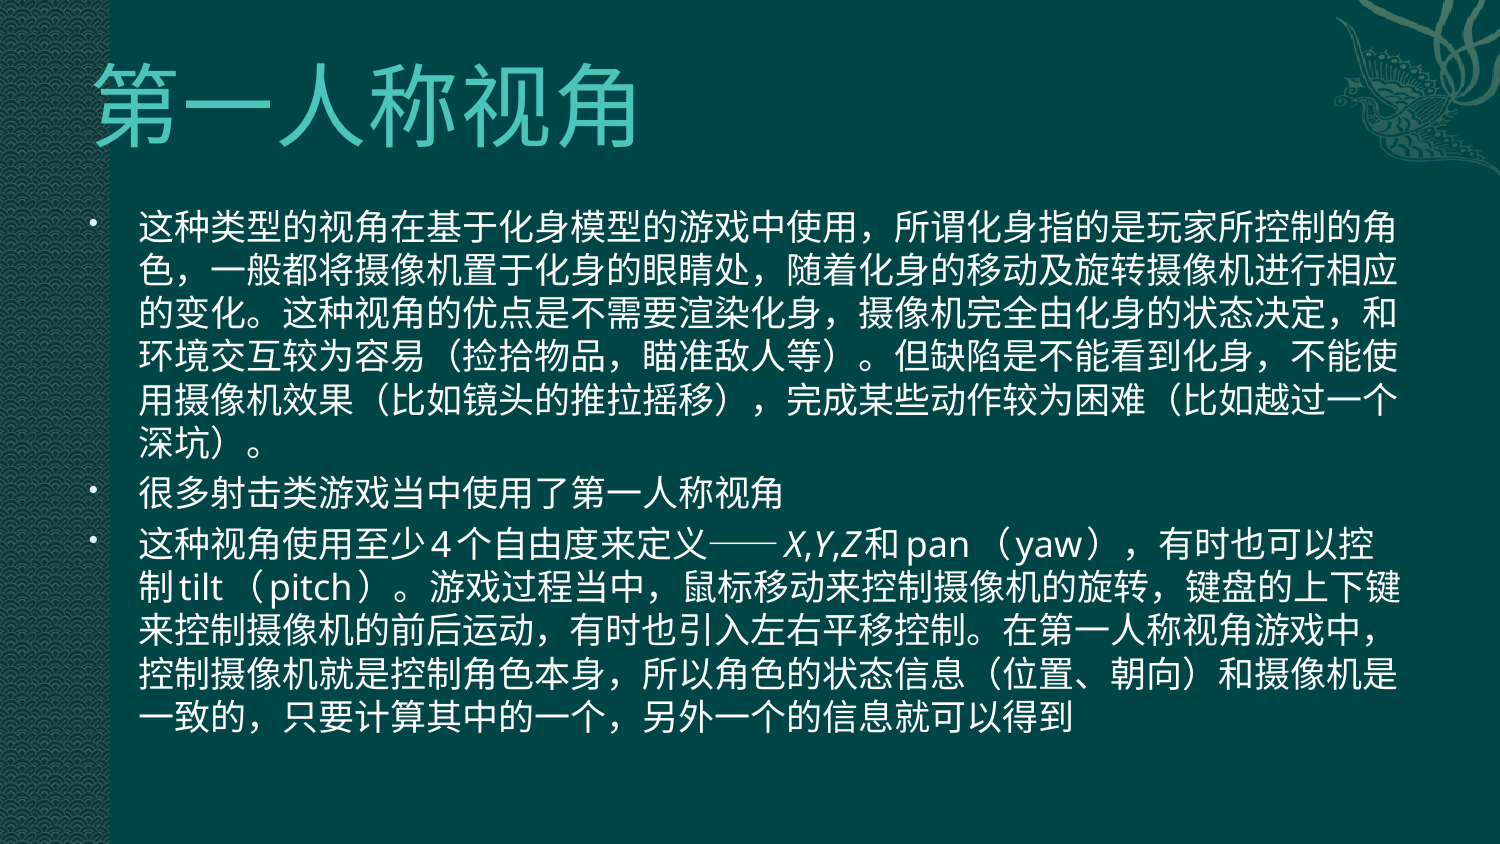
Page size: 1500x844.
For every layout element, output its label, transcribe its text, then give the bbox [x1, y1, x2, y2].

picture [0, 0, 110, 844]
list 这种类型的视角在基于化身模型的游戏中使用，所谓化身指的是玩家所控制的角色，一般都将摄像机置于化身的眼睛处，随着化身的移动及旋转摄像机进行相应的变化。这种视角的优点是不需要渲染化身，摄像机完全由化身的状态决定，和环境交互较为容易（捡拾物品，瞄准敌人等）。但缺陷是不能看到化身，不能使用摄像机效果（比如镜头的推拉摇移），完成某些动作较为困难（比如越过一个深坑）。 很多射击类游戏当中使用了第一人称视角 这种视角使用至少4个自由度来定义——X,Y,Z和pan（yaw），有时也可以控制tilt（pitch）。游戏过程当中，鼠标移动来控制摄像机的旋转，键盘的上下键来控制摄像机的前后运动，有时也引入左右平移控制。在第一人称视角游戏中，控制摄像机就是控制角色本身，所以角色的状态信息（位置、朝向）和摄像机是一致的，只要计算其中的一个，另外一个的信息就可以得到 [75, 196, 1425, 754]
title 第一人称视角 [75, 33, 1351, 175]
